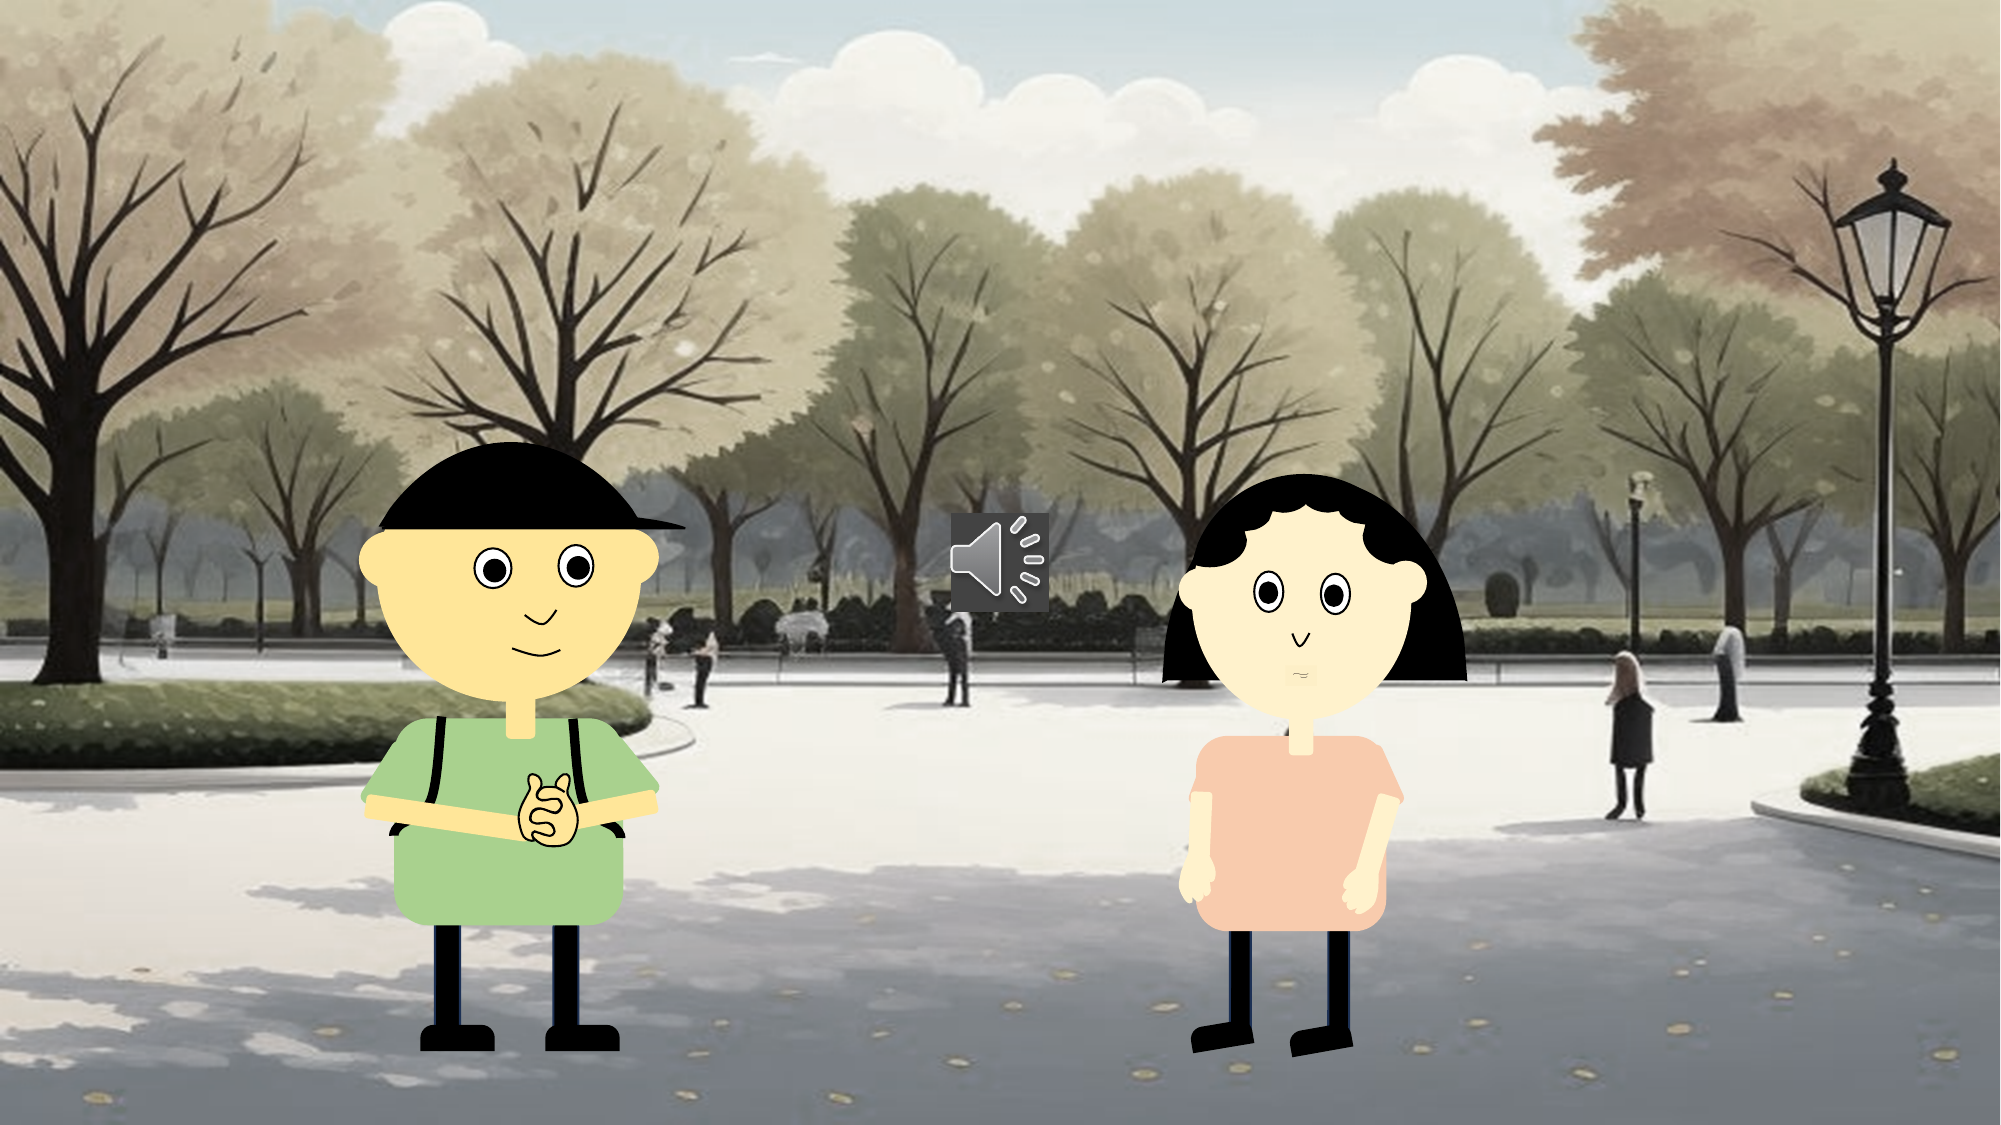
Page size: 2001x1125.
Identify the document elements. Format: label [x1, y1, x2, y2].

text_box [1163, 473, 1467, 1051]
text_box [1284, 664, 1318, 687]
text_box [359, 442, 686, 1050]
picture [0, 0, 2001, 1125]
